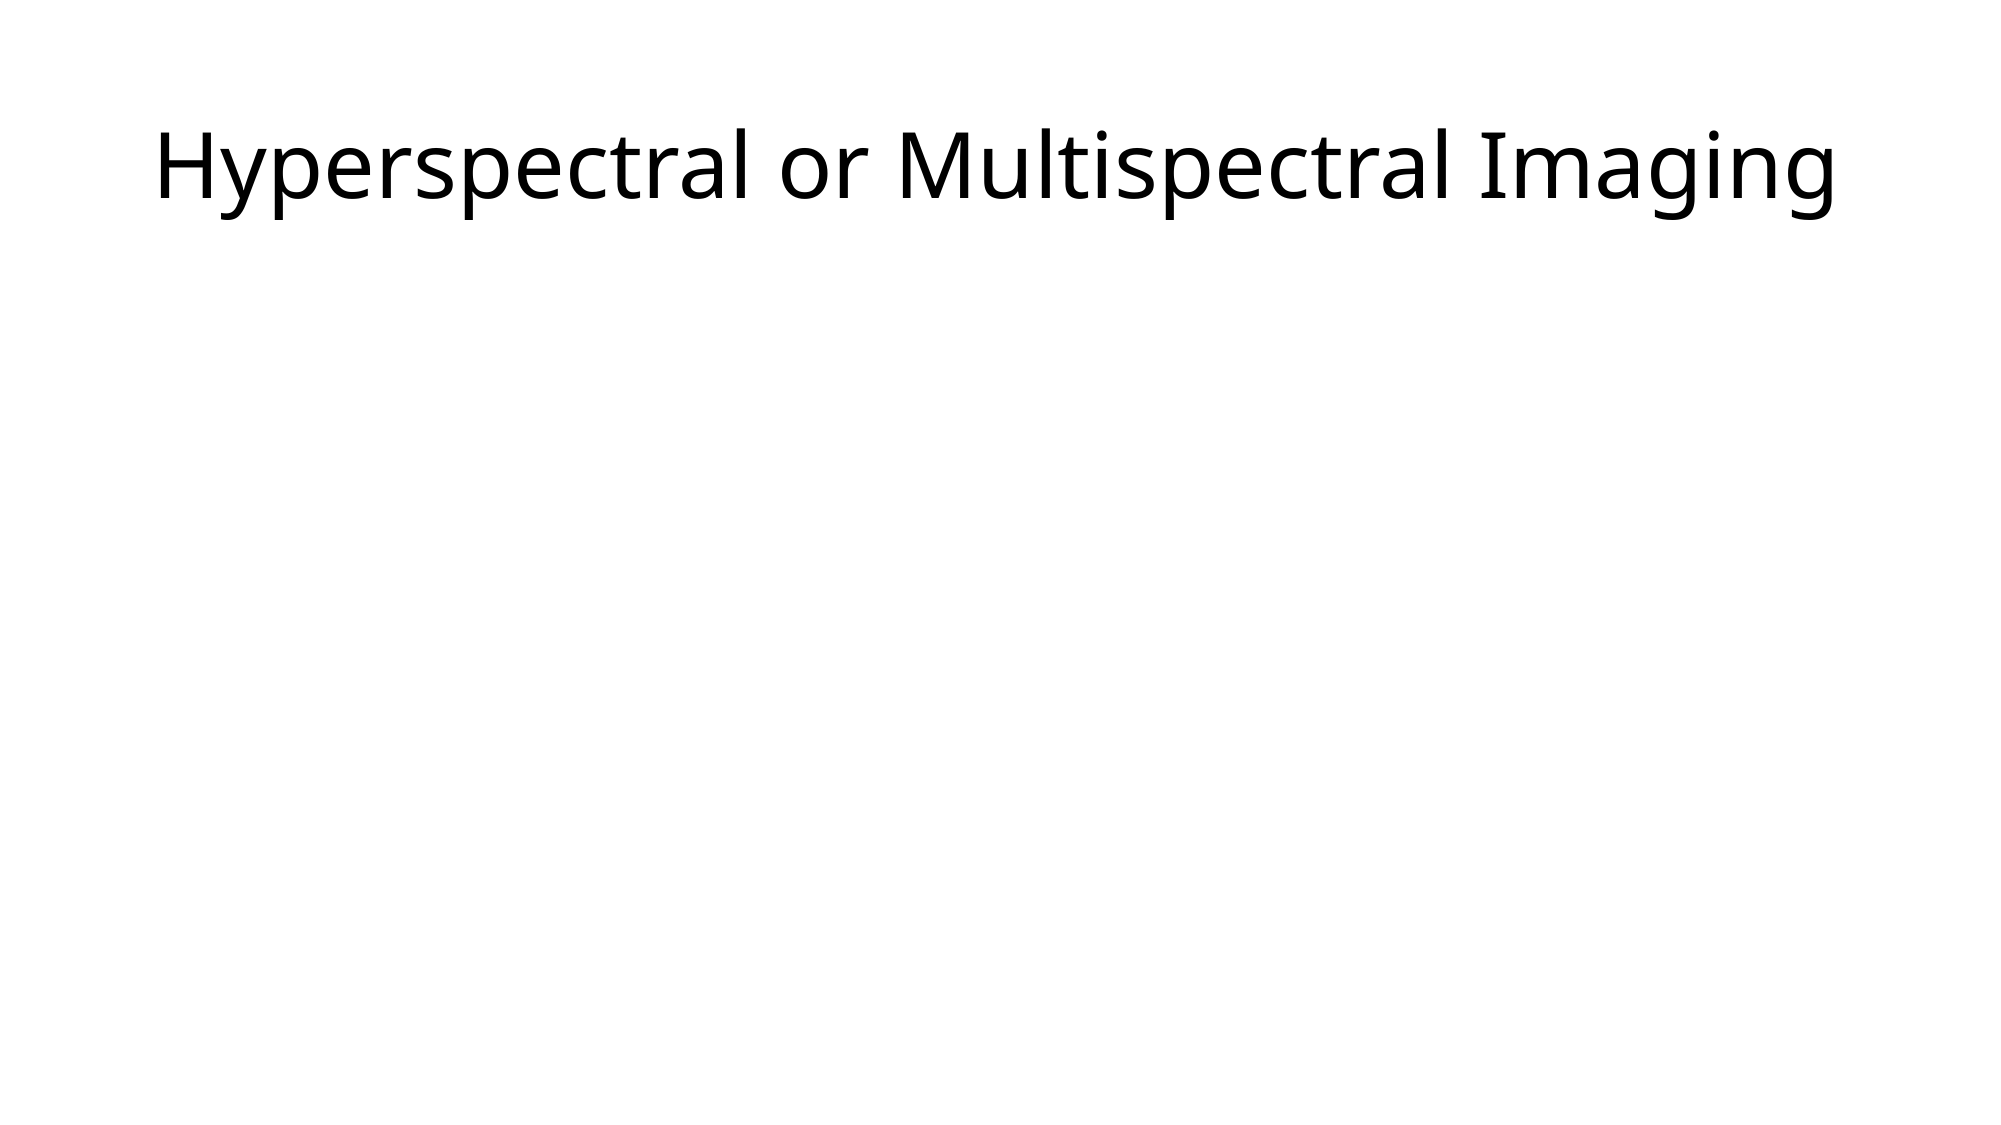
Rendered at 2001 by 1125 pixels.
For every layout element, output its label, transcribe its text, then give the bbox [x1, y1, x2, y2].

title Hyperspectral or Multispectral Imaging [137, 59, 1863, 278]
